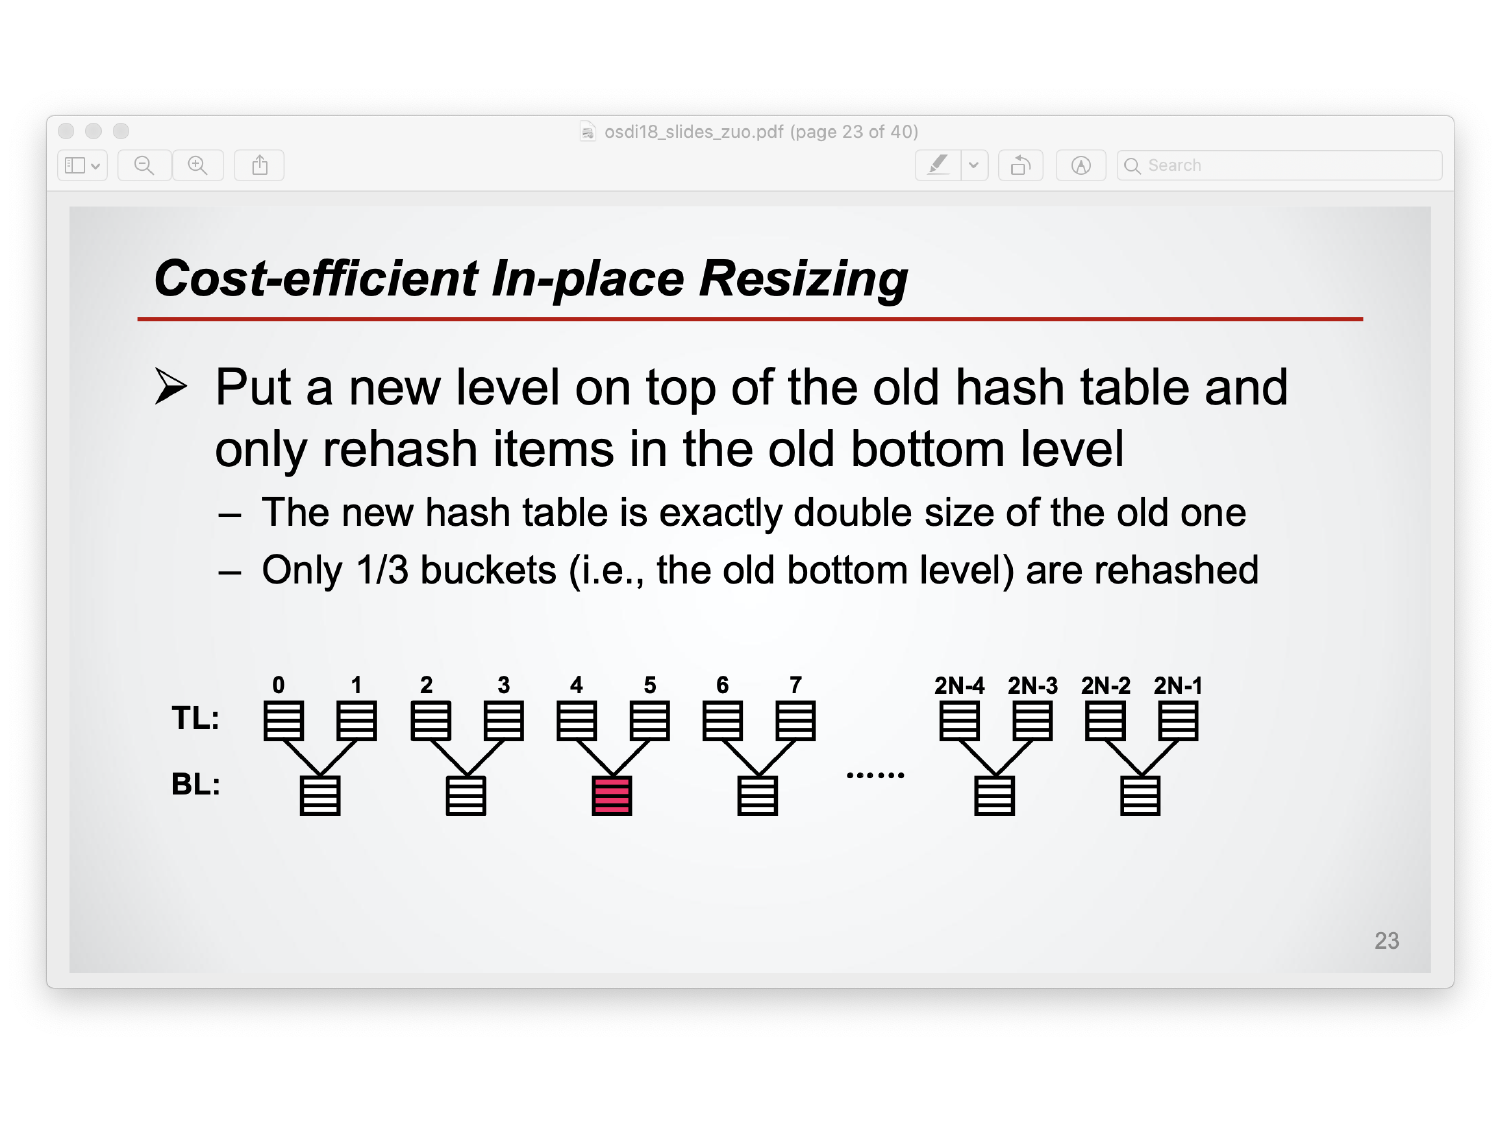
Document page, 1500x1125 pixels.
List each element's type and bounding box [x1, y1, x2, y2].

picture [0, 79, 1500, 1045]
